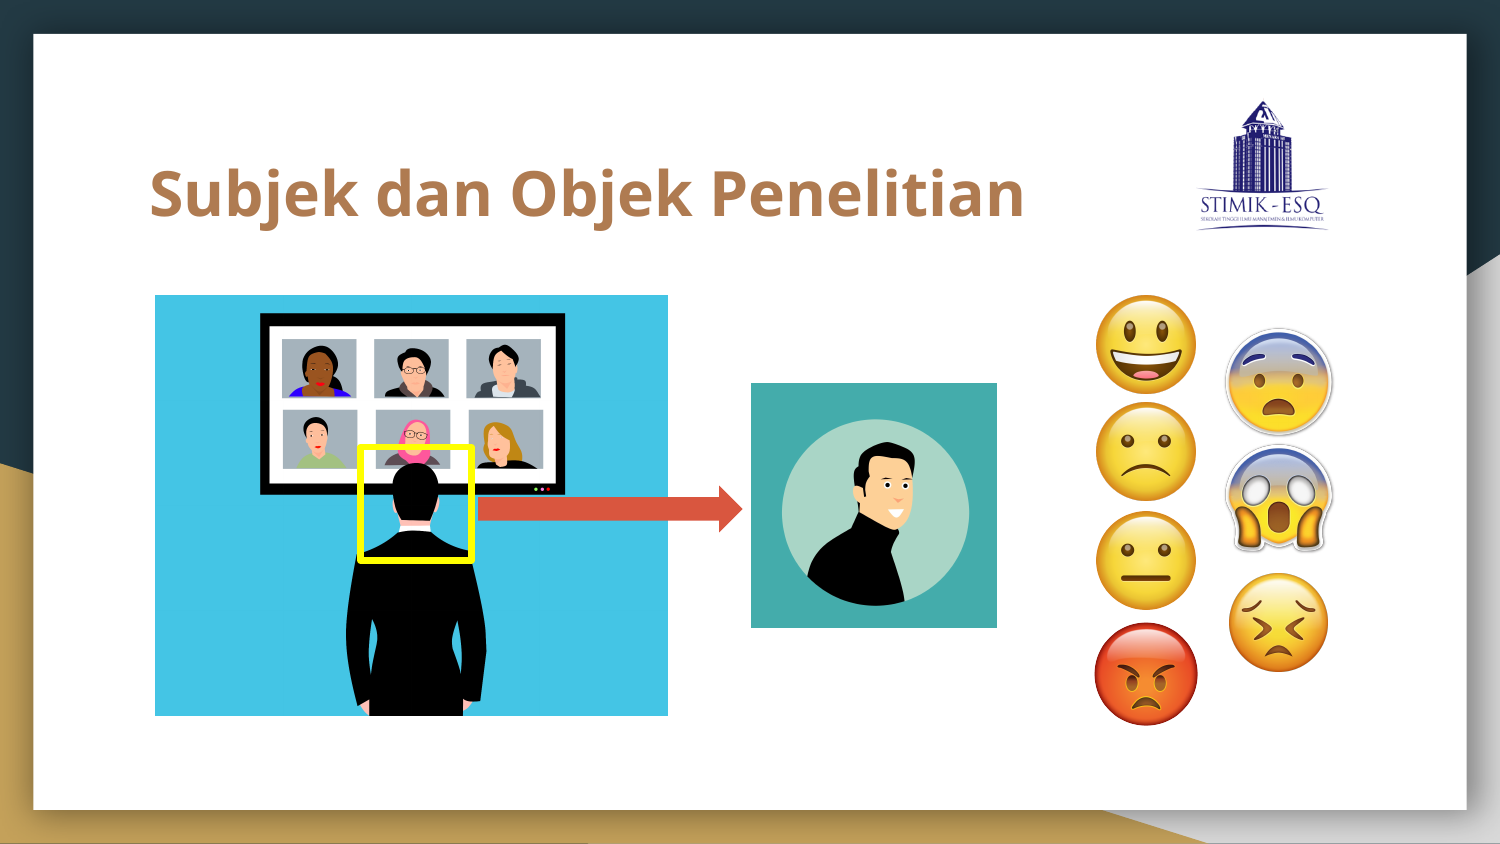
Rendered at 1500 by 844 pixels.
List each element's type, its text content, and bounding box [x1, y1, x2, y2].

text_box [1091, 295, 1337, 729]
picture [154, 295, 668, 716]
picture [1163, 89, 1365, 238]
title Subjek dan Objek Penelitian [134, 138, 1366, 296]
picture [751, 382, 997, 628]
text_box [672, 485, 743, 533]
